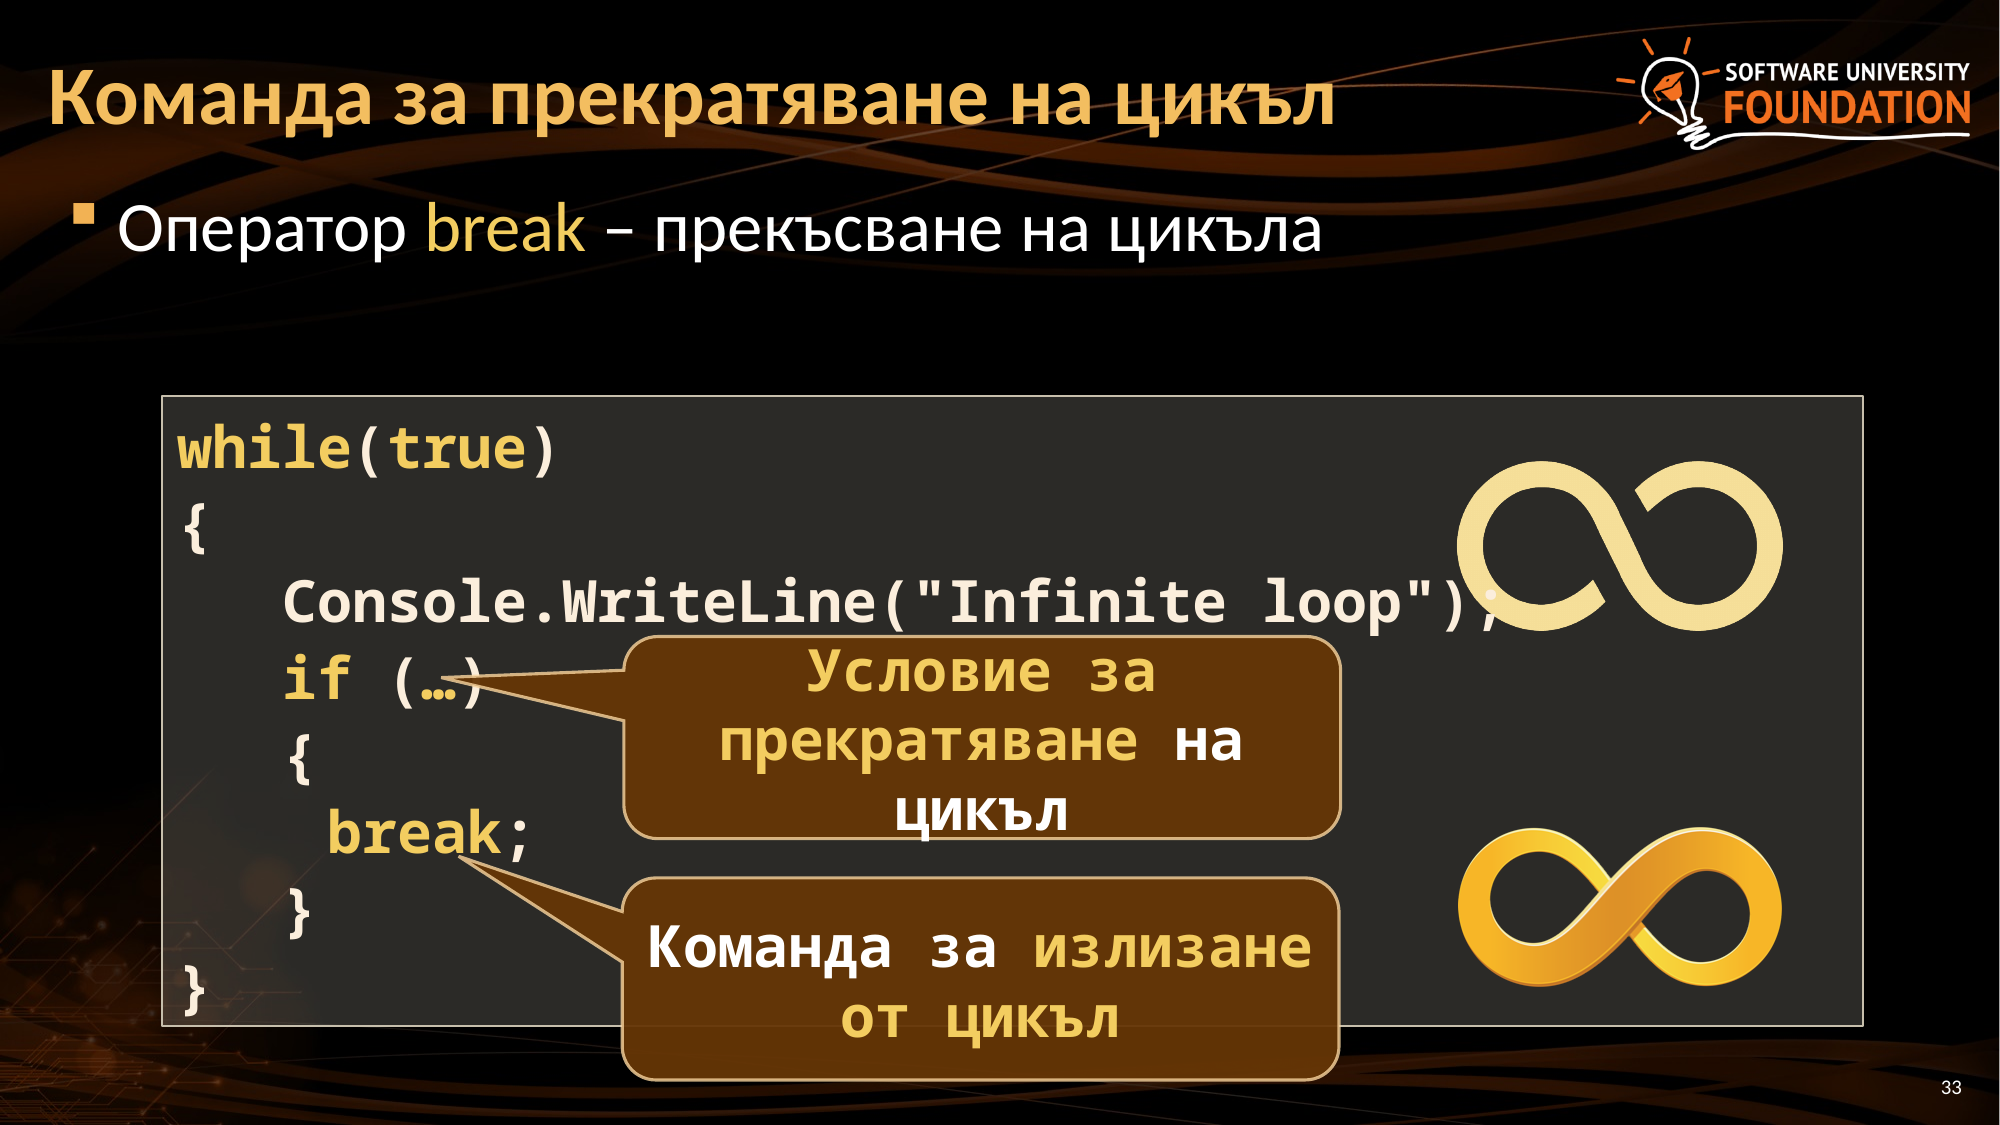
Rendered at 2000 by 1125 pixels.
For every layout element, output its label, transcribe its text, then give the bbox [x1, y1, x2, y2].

title Командa за прекратяване на цикъл [30, 6, 1602, 189]
text_box while(true) { Console.WriteLine("Infinite loop"); if (…) { break; } } [162, 395, 1863, 1027]
list Оператор break – прекъсване на цикъла [49, 170, 1987, 1085]
text_box Условие за прекратяване на цикъл [440, 635, 1342, 840]
text_box Команда за излизане от цикъл [458, 855, 1341, 1082]
slide_number 33 [1897, 1070, 1968, 1103]
picture [0, 0, 2000, 1125]
